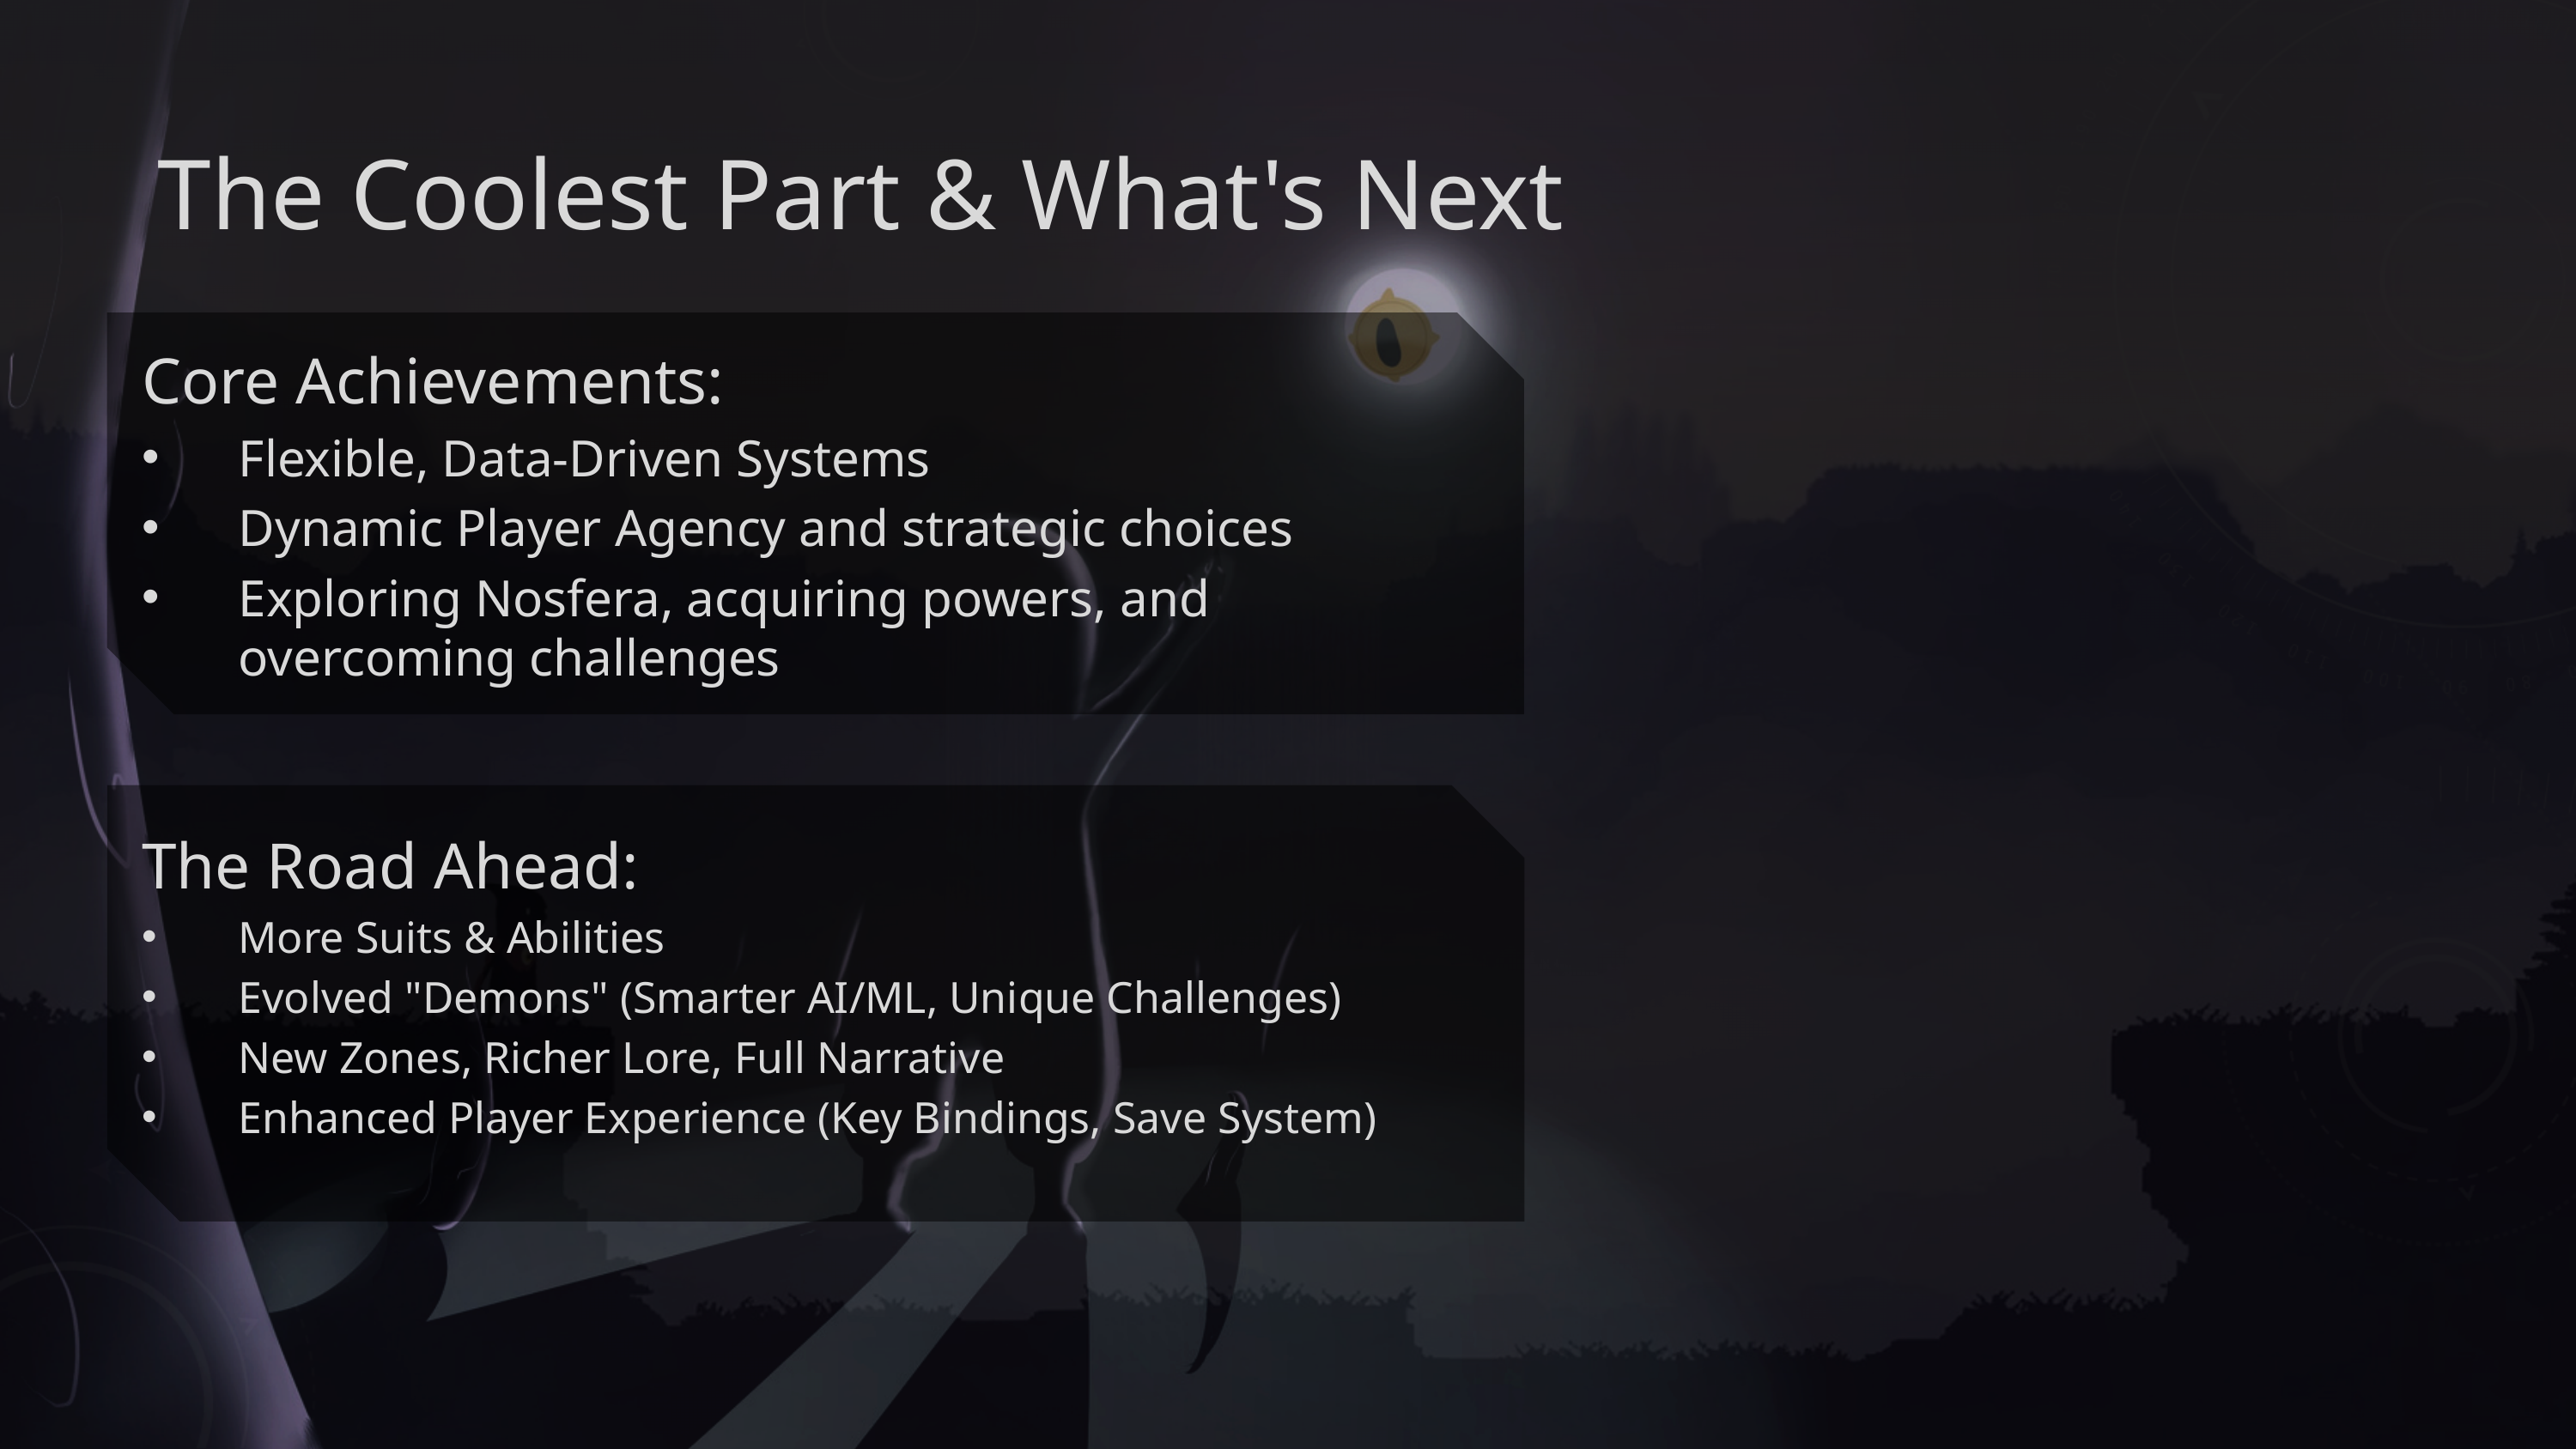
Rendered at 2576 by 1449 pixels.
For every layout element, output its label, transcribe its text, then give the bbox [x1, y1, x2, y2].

title The Coolest Part & What's Next [144, 129, 1717, 289]
text_box [0, 0, 2576, 1449]
text_box [105, 783, 1489, 1173]
text_box The Road Ahead: More Suits & Abilities Evolved "Demons" (Smarter AI/ML, Unique Challenges) New Zones, Richer Lore, Full Narrative Enhanced Player Experience (Key Bindings, Save System) [129, 820, 1568, 1222]
list Core Achievements: Flexible, Data-Driven Systems Dynamic Player Agency and strategic choices Exploring Nosfera, acquiring powers, and overcoming challenges [129, 334, 1492, 706]
text_box [105, 311, 1481, 672]
text_box [163, 345, 1527, 717]
